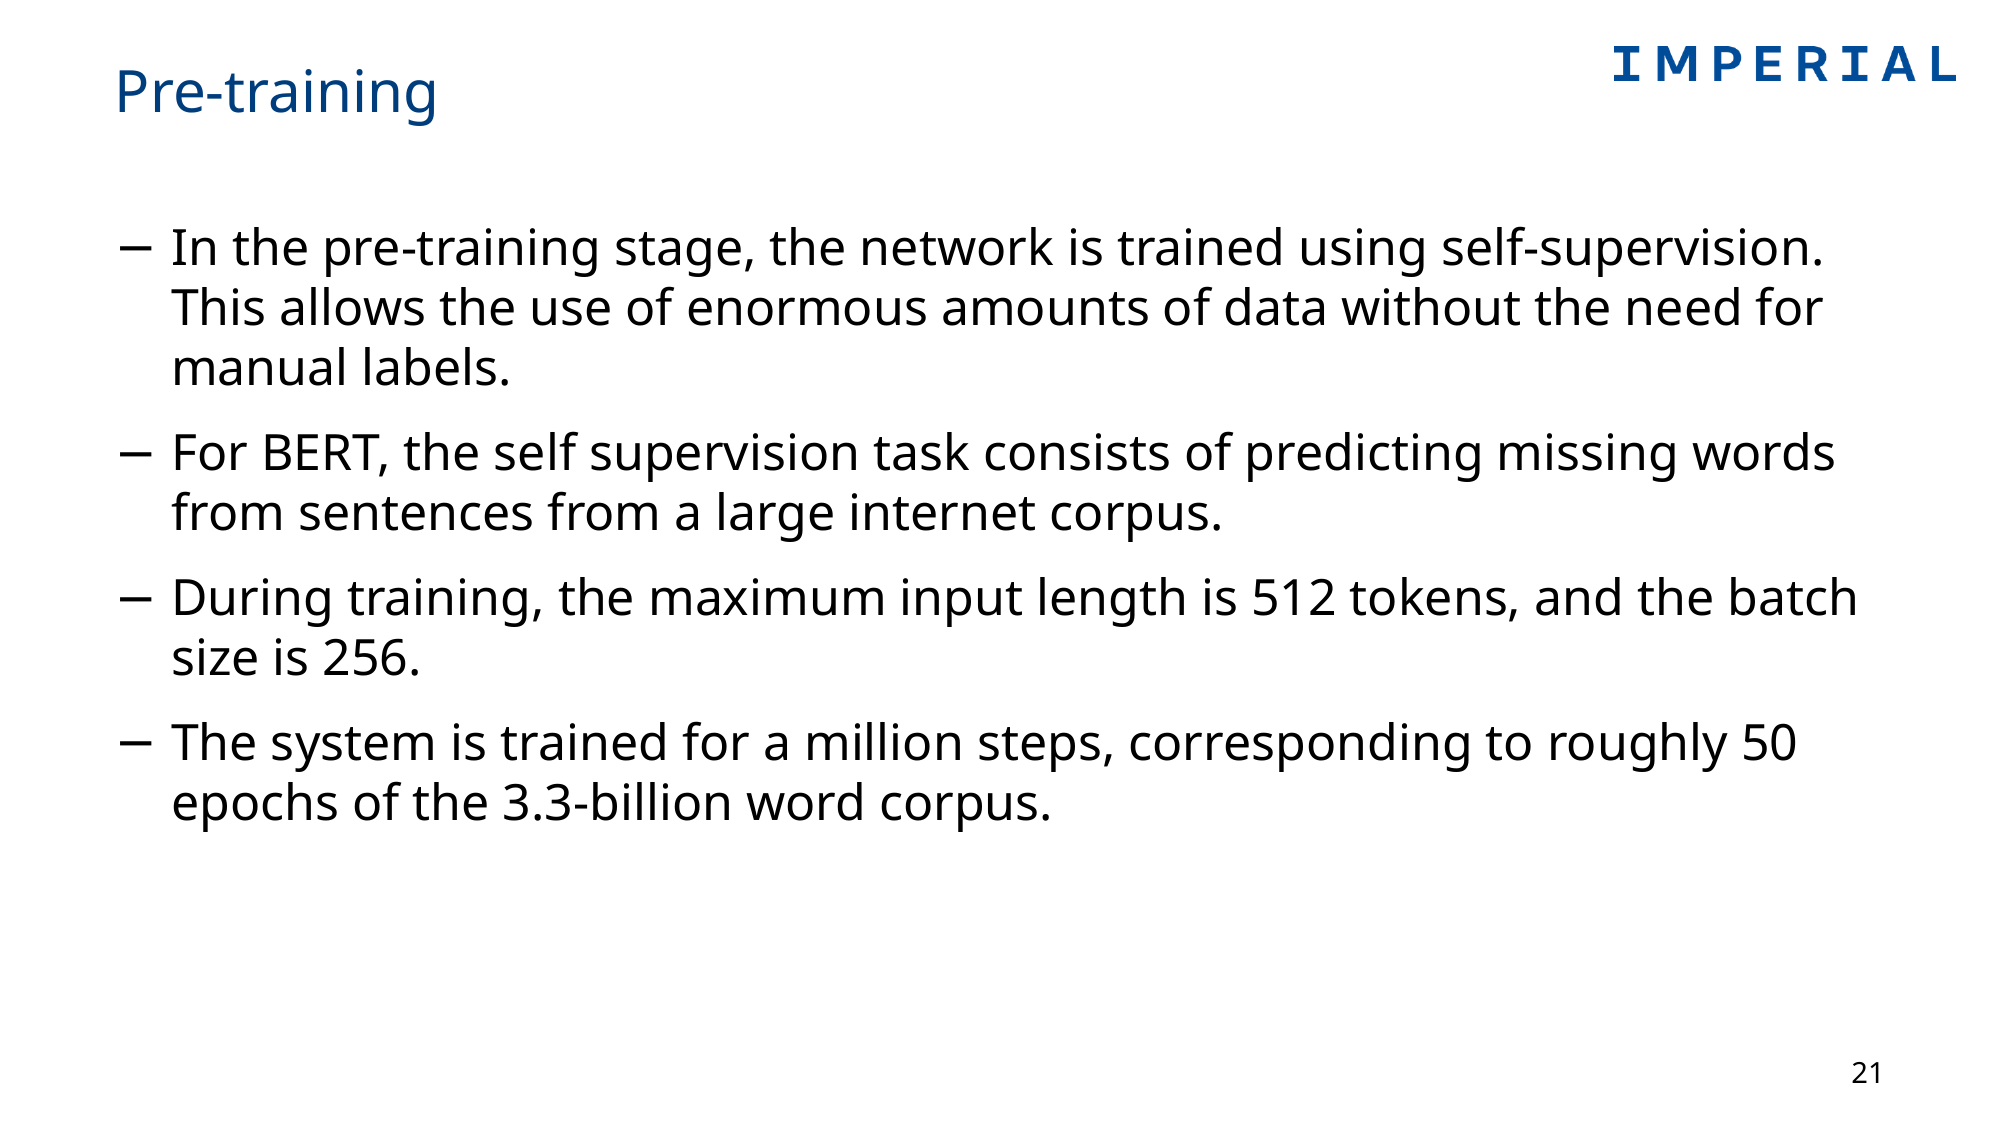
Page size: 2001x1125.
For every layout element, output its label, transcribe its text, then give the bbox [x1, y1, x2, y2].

list In the pre-training stage, the network is trained using self-supervision. This allows the use of enormous amounts of data without the need for manual labels. For BERT, the self supervision task consists of predicting missing words from sentences from a large internet corpus. During training, the maximum input length is 512 tokens, and the batch size is 256. The system is trained for a million steps, corresponding to roughly 50 epochs of the 3.3-billion word corpus. [99, 208, 1900, 1024]
picture [1900, 46, 1956, 81]
slide_number 21 [1433, 1046, 1901, 1103]
title Pre-training [99, 0, 1900, 184]
